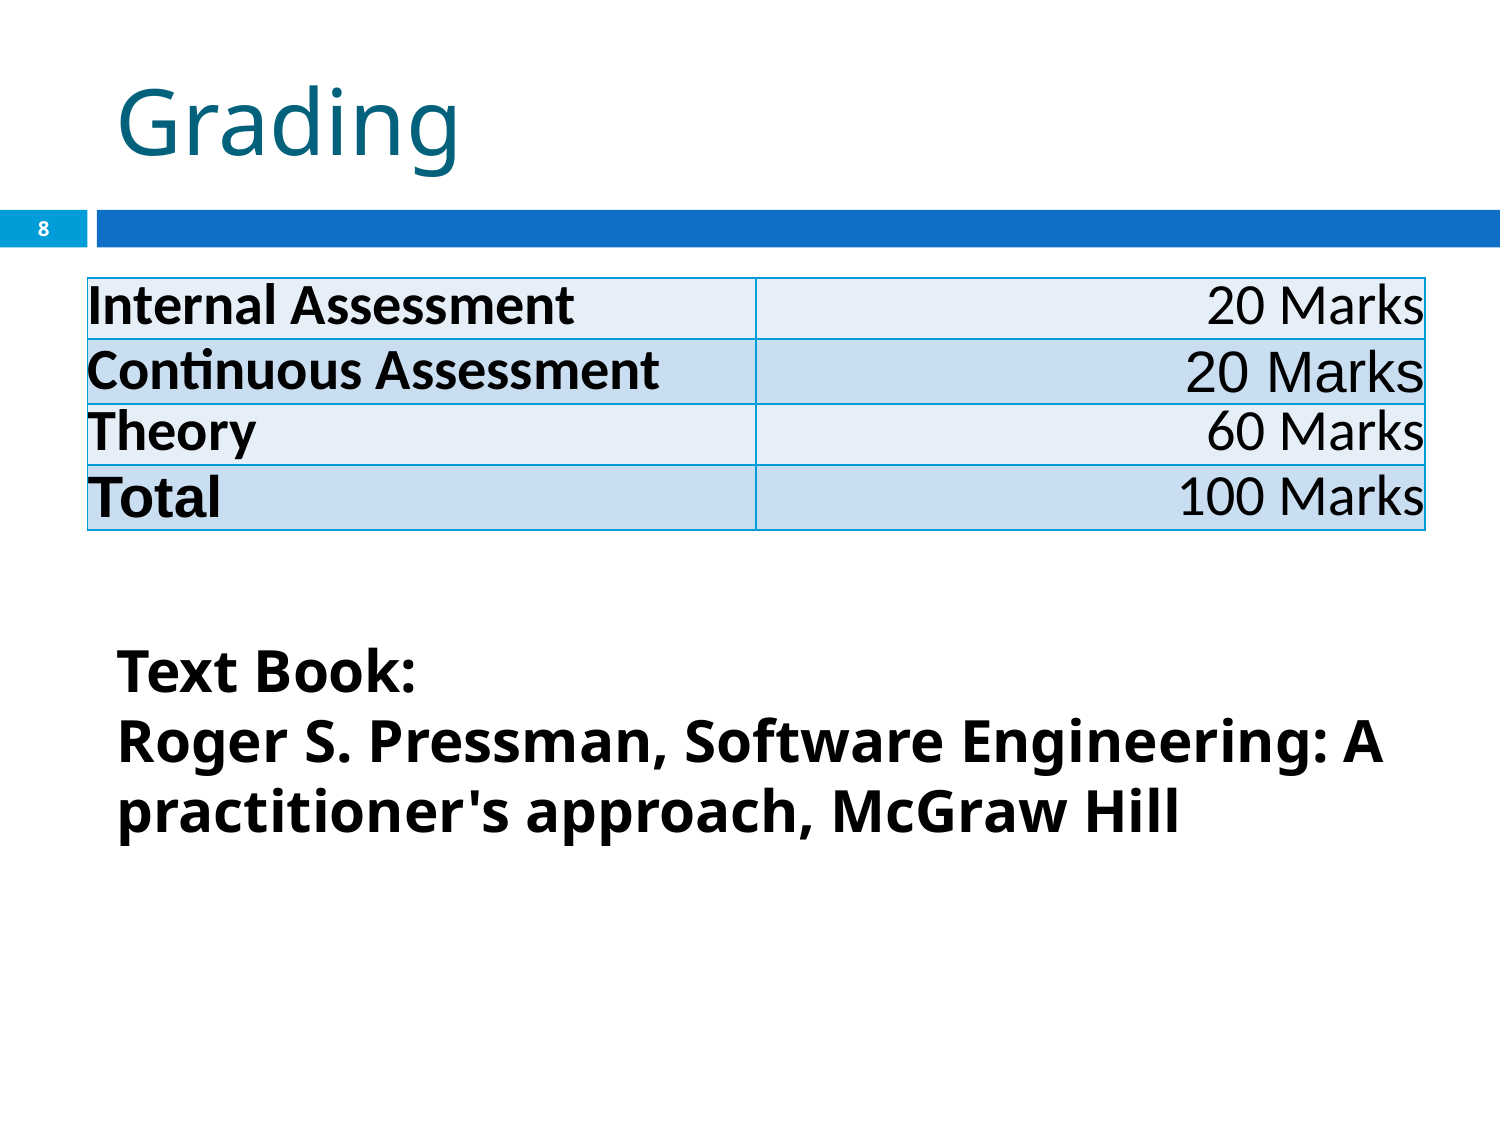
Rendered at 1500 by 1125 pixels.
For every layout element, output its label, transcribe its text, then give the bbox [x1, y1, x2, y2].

title Grading [100, 37, 1438, 200]
table_header Internal Assessment [88, 279, 755, 338]
table_cell 100 Marks [757, 466, 1424, 529]
table_header 20 Marks [757, 279, 1424, 338]
text_box Text Book: Roger S. Pressman, Software Engineering: A practitioner's approach, McGraw Hill [101, 626, 1438, 852]
table_cell 20 Marks [757, 340, 1424, 403]
table_cell Theory [88, 405, 755, 464]
table_cell Total [88, 466, 755, 529]
table_cell Continuous Assessment [88, 340, 755, 403]
table_cell 60 Marks [757, 405, 1424, 464]
slide_number 8 [0, 208, 88, 249]
